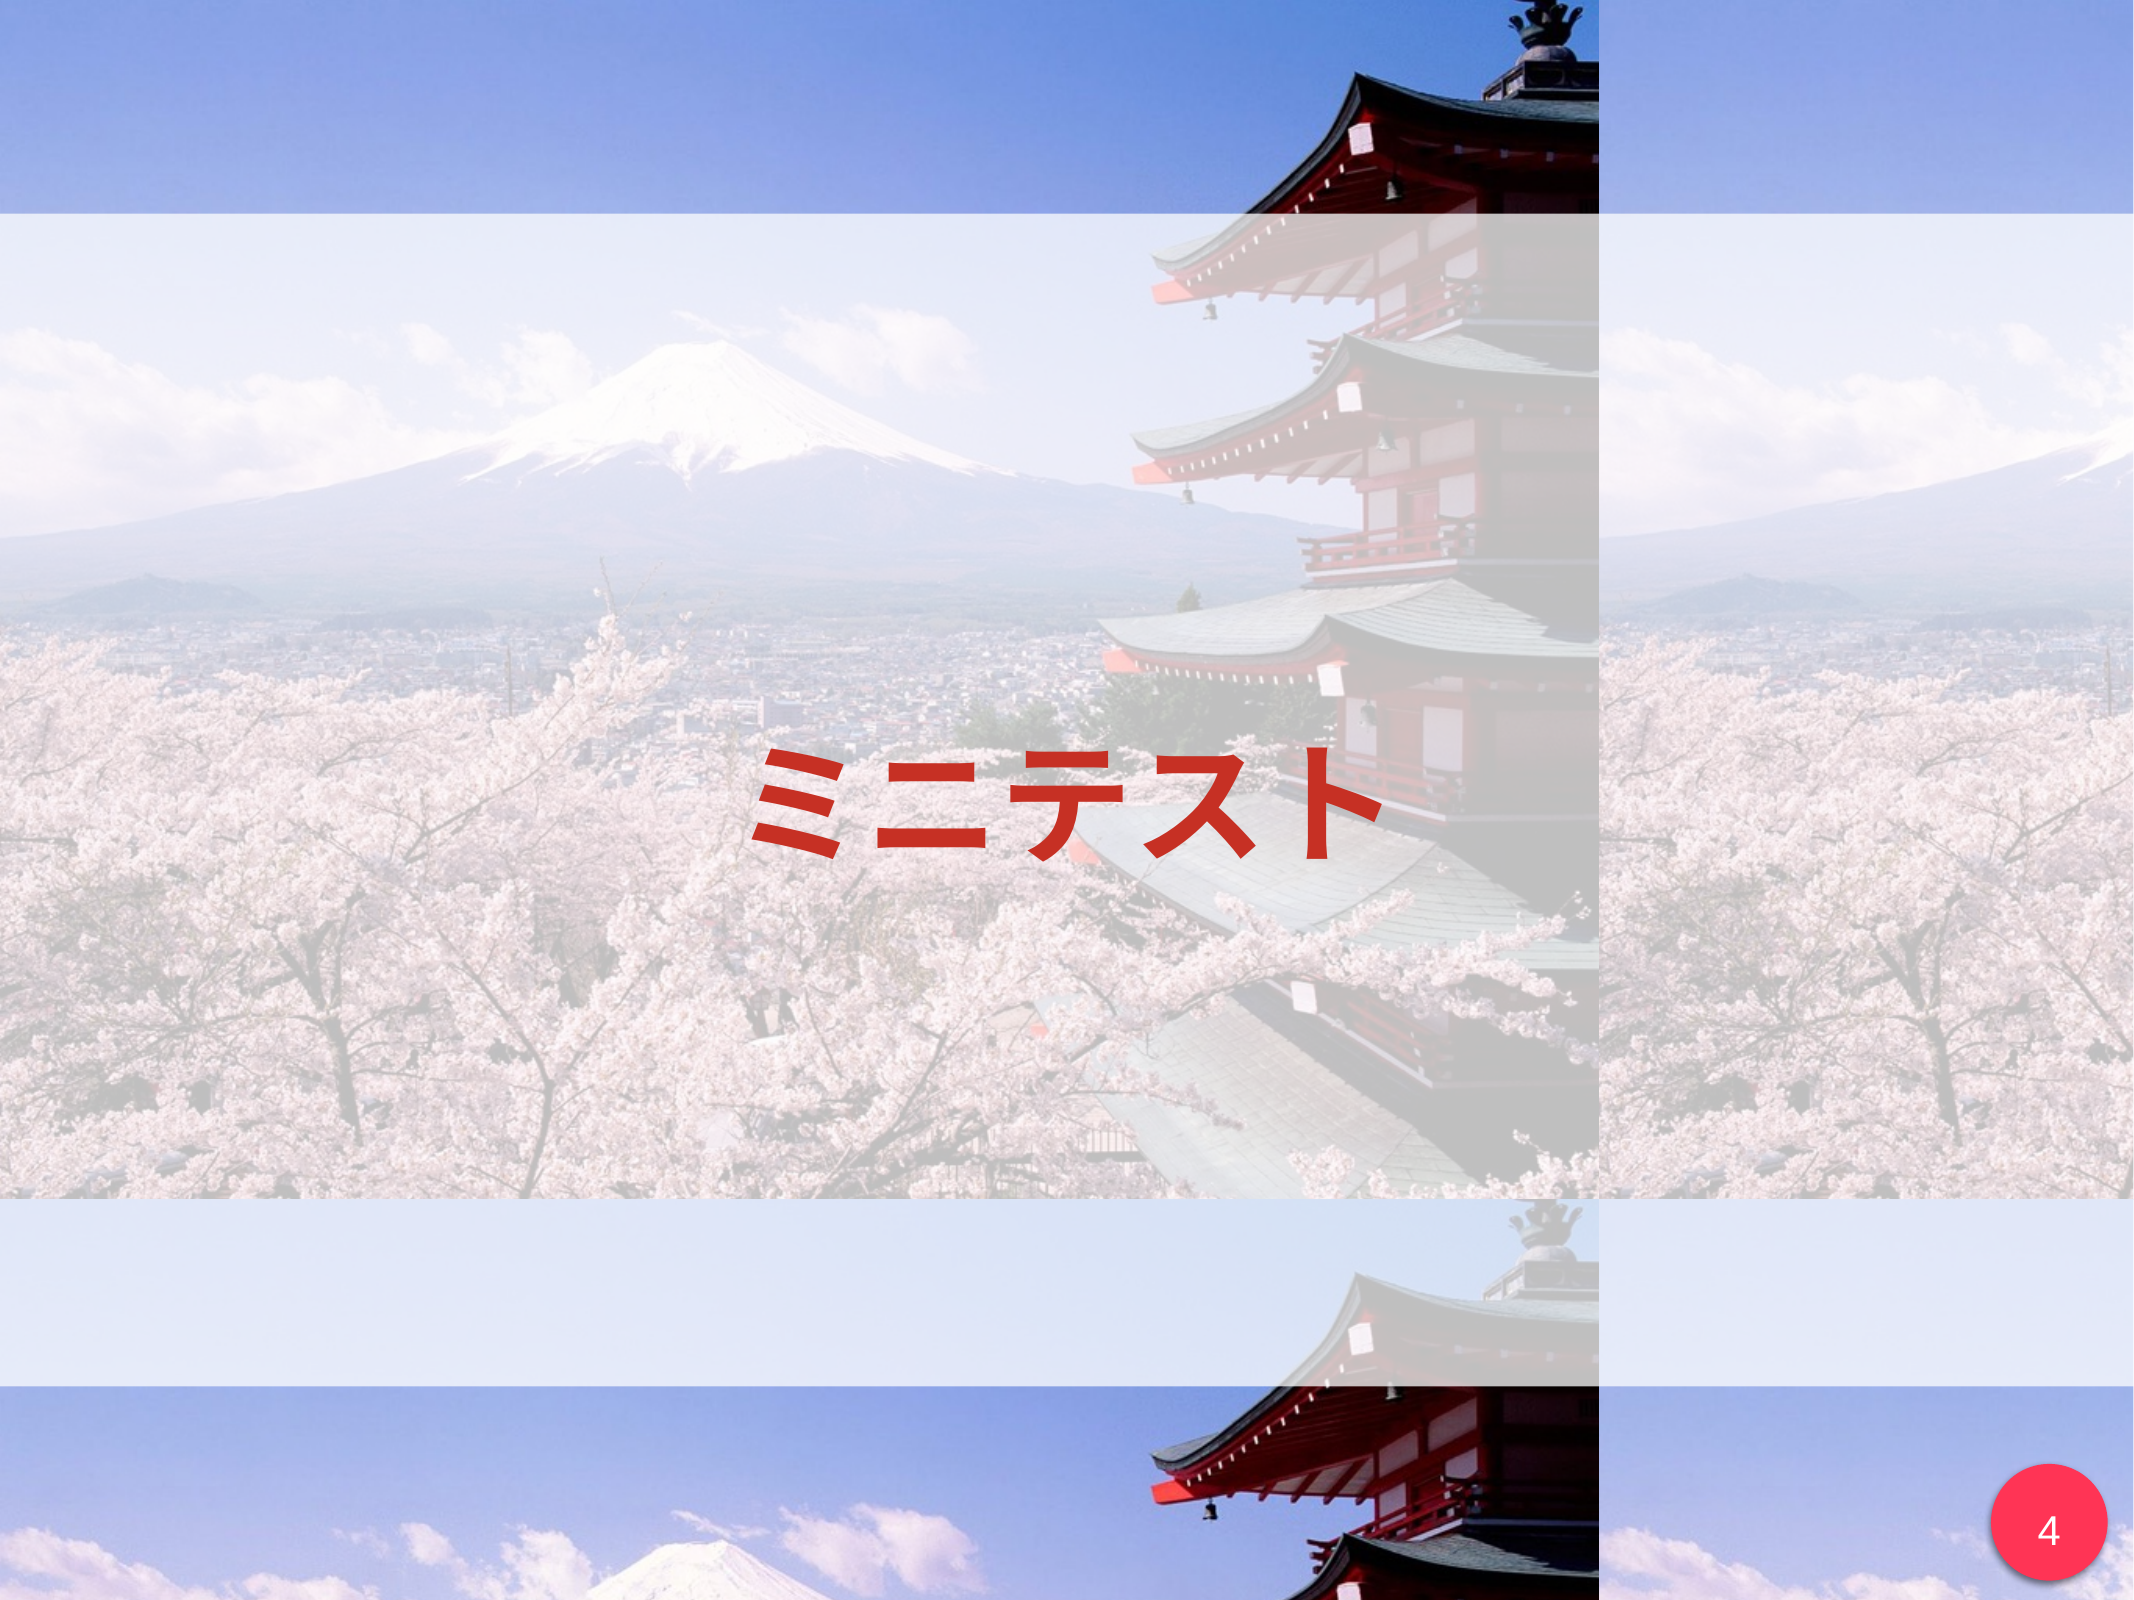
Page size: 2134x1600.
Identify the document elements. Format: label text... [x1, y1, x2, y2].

picture [0, 0, 2134, 213]
picture [0, 1387, 2134, 1600]
title ミニテスト [208, 529, 1925, 1071]
slide_number 4 [2012, 1495, 2087, 1563]
